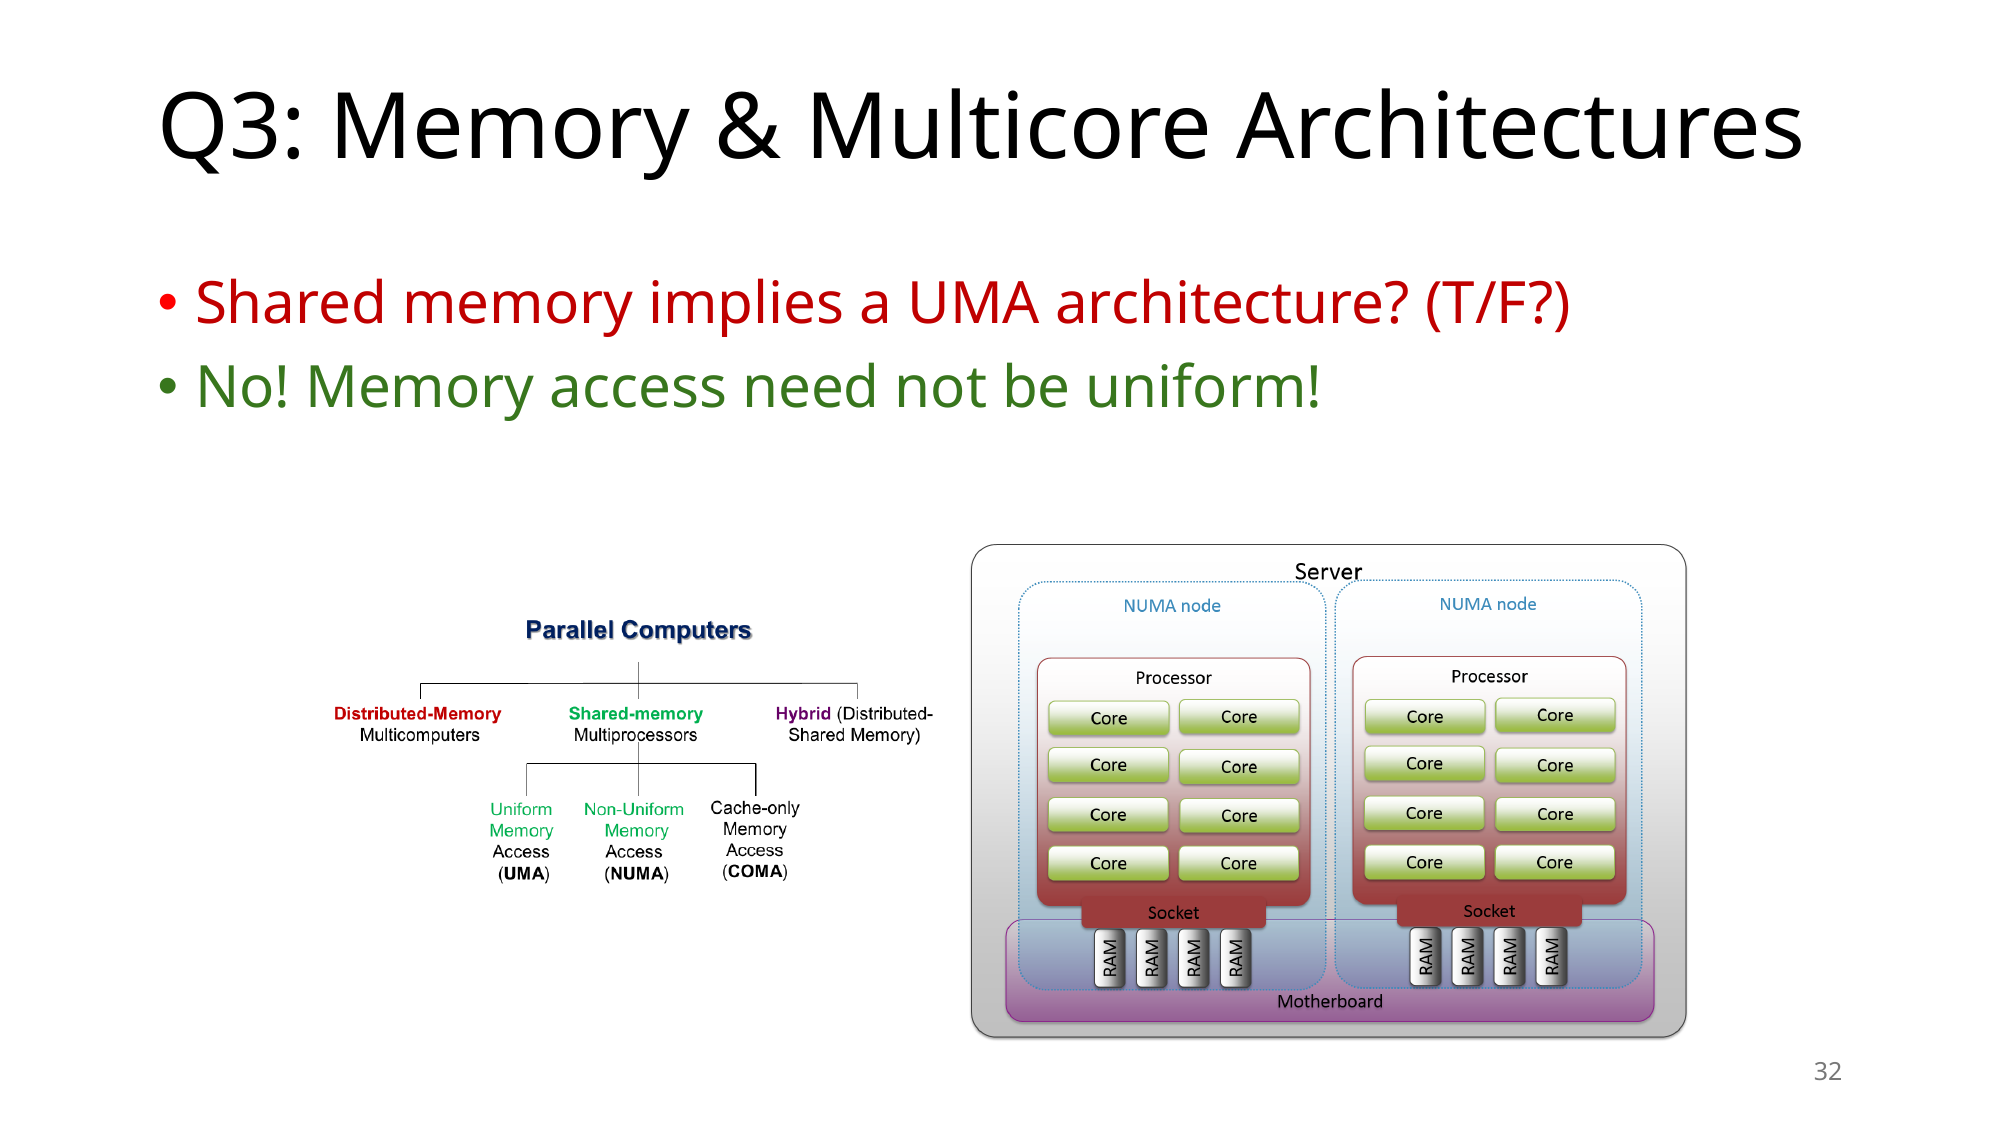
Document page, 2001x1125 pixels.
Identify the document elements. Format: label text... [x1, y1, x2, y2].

slide_number 32 [1412, 1042, 1863, 1103]
list Shared memory implies a UMA architecture? (T/F?) No! Memory access need not be uniform! [137, 253, 1863, 967]
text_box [309, 541, 1691, 1044]
title Q3: Memory & Multicore Architectures [137, 59, 1863, 253]
